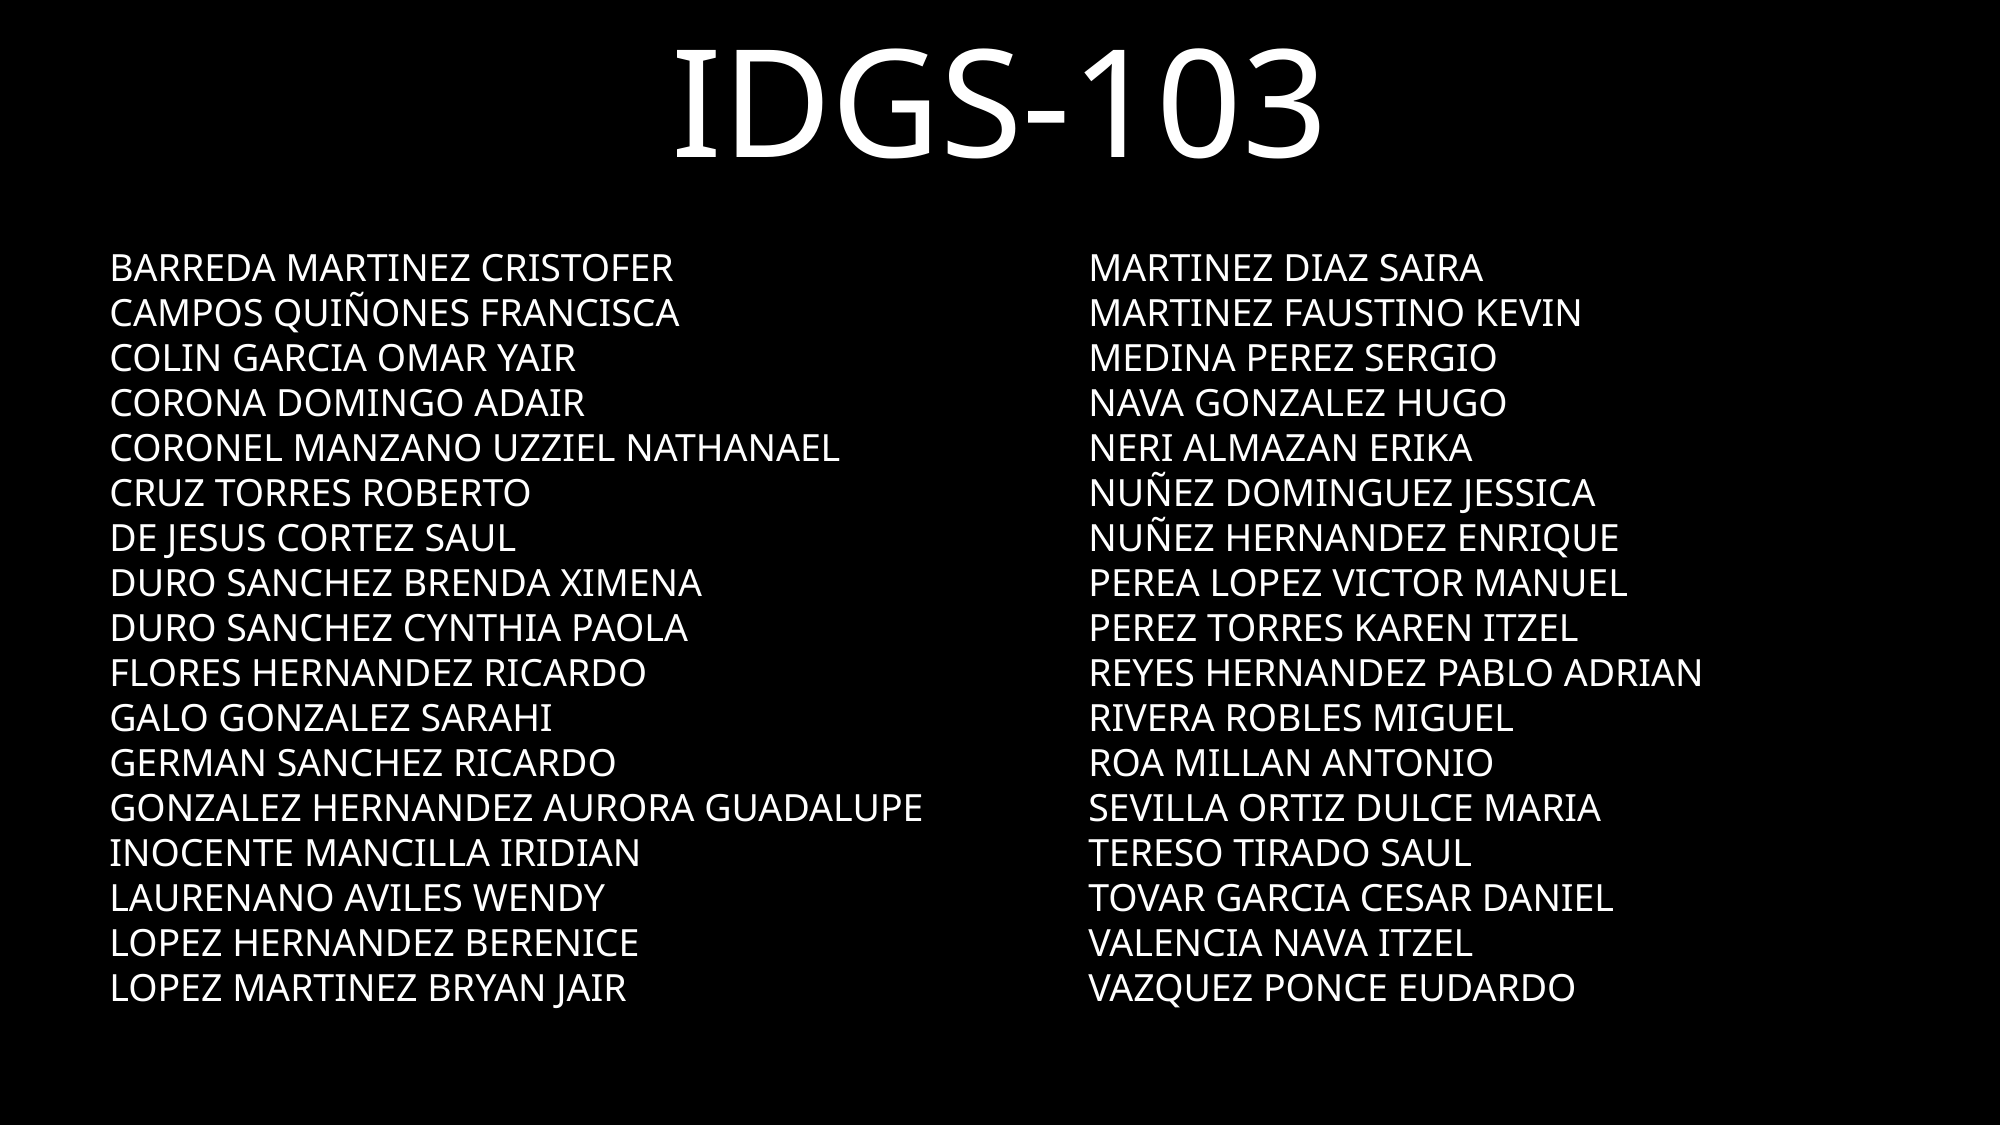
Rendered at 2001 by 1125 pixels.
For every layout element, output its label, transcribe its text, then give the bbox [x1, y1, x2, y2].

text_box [70, 236, 1737, 1025]
text_box IDGS-103 [656, 0, 1344, 195]
